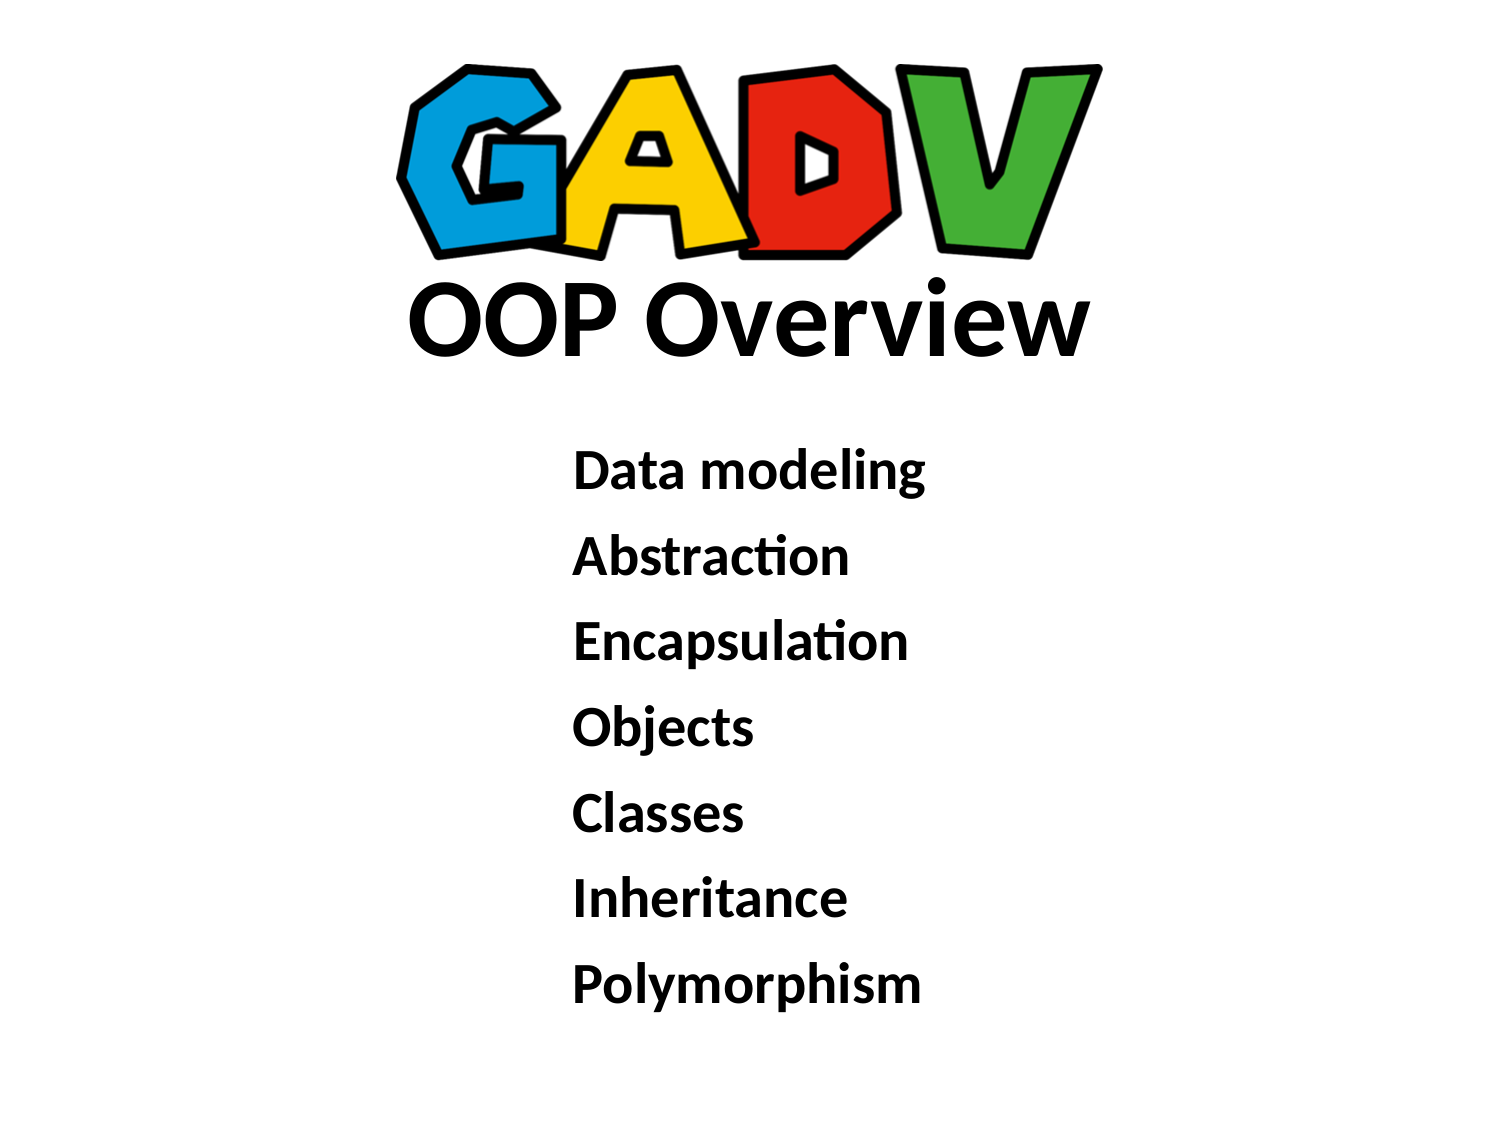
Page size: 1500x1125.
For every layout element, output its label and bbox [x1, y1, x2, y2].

text_box [389, 64, 1111, 1024]
